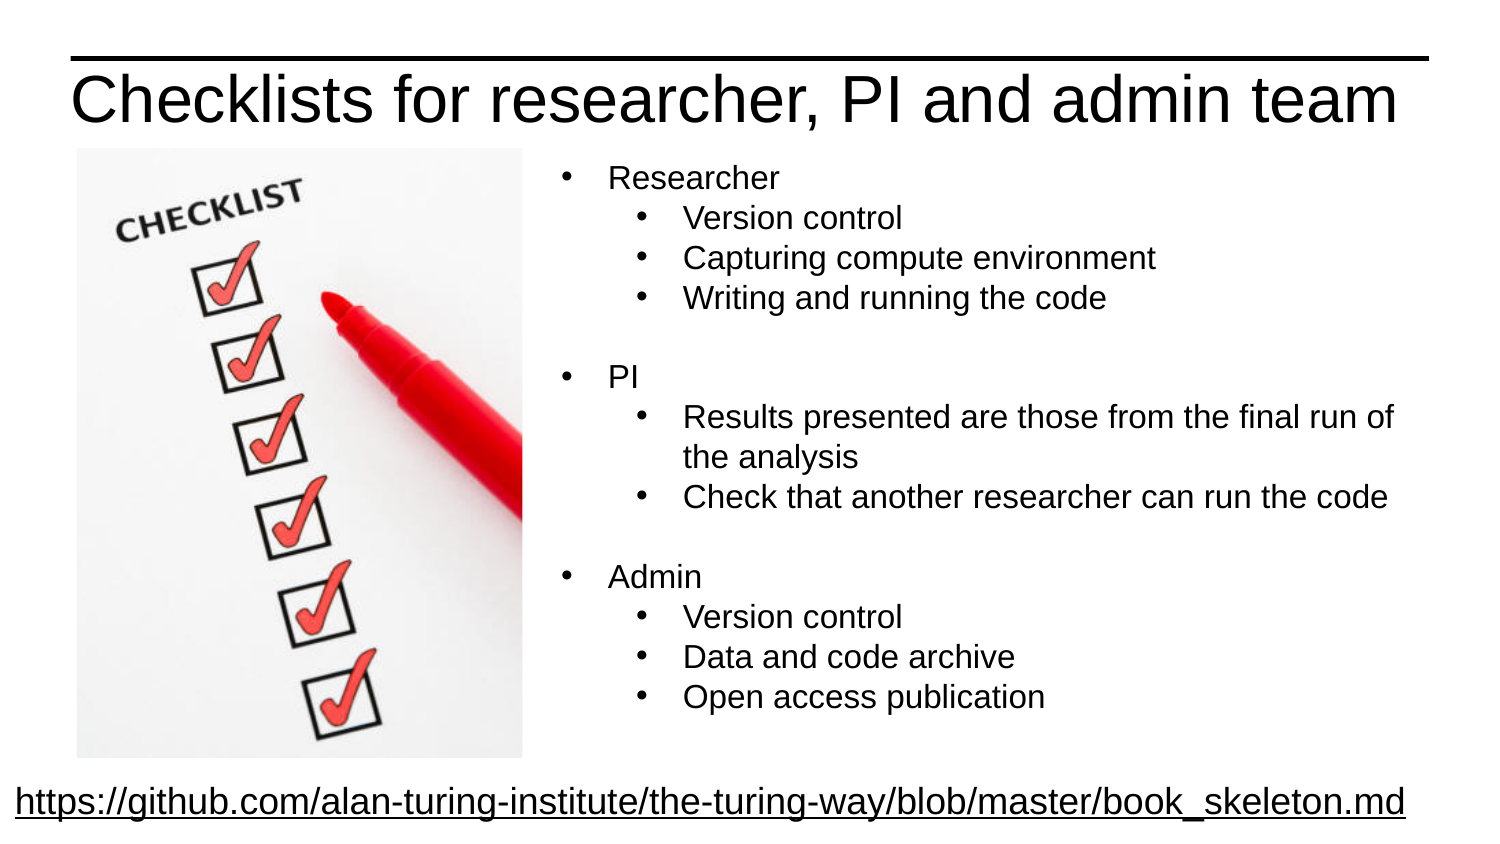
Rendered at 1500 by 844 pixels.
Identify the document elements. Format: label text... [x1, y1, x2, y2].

text_box Researcher Version control Capturing compute environment Writing and running the code PI Results presented are those from the final run of the analysis Check that another researcher can run the code Admin Version control Data and code archive Open access publication [560, 156, 1424, 756]
picture [76, 148, 523, 758]
text_box https://github.com/alan-turing-institute/the-turing-way/blob/master/book_skeleton.md [0, 769, 1500, 830]
title Checklists for researcher, PI and admin team [70, 55, 1430, 157]
